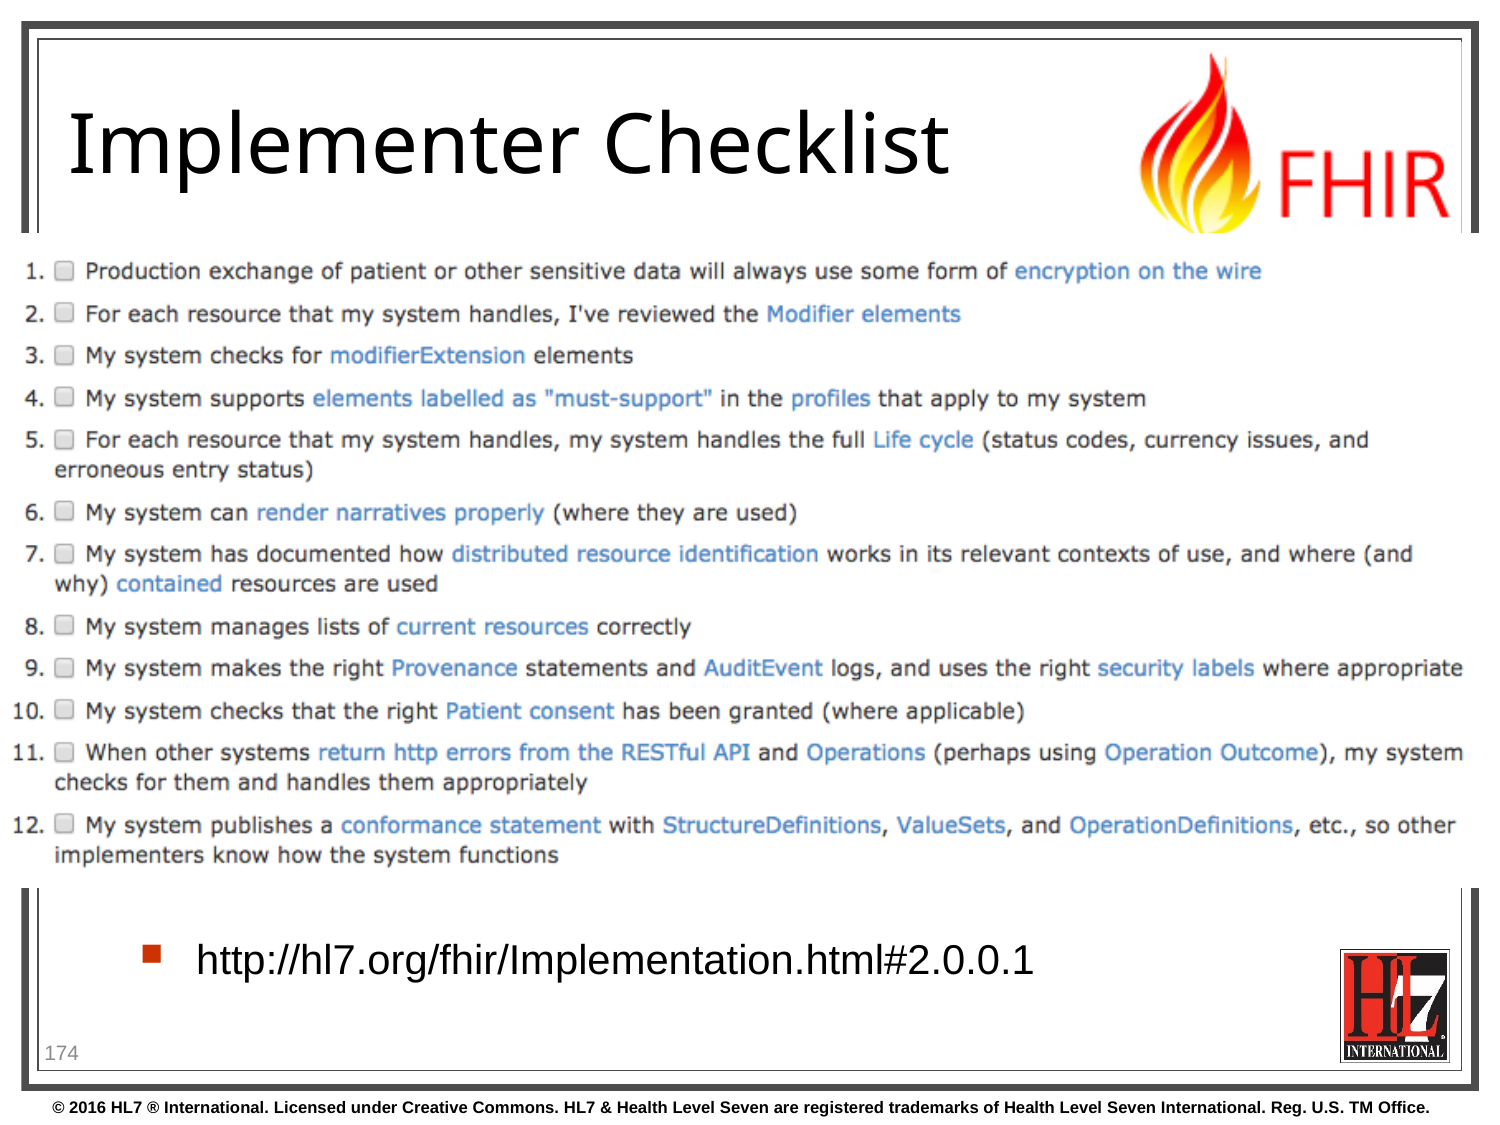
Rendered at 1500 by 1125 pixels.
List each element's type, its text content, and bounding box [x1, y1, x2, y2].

title Implementer Checklist [53, 54, 1128, 231]
picture [1340, 949, 1450, 1063]
slide_number 174 [29, 1034, 148, 1071]
list http://hl7.org/fhir/Implementation.html#2.0.0.1 [125, 924, 1388, 1013]
picture [0, 42, 1500, 888]
